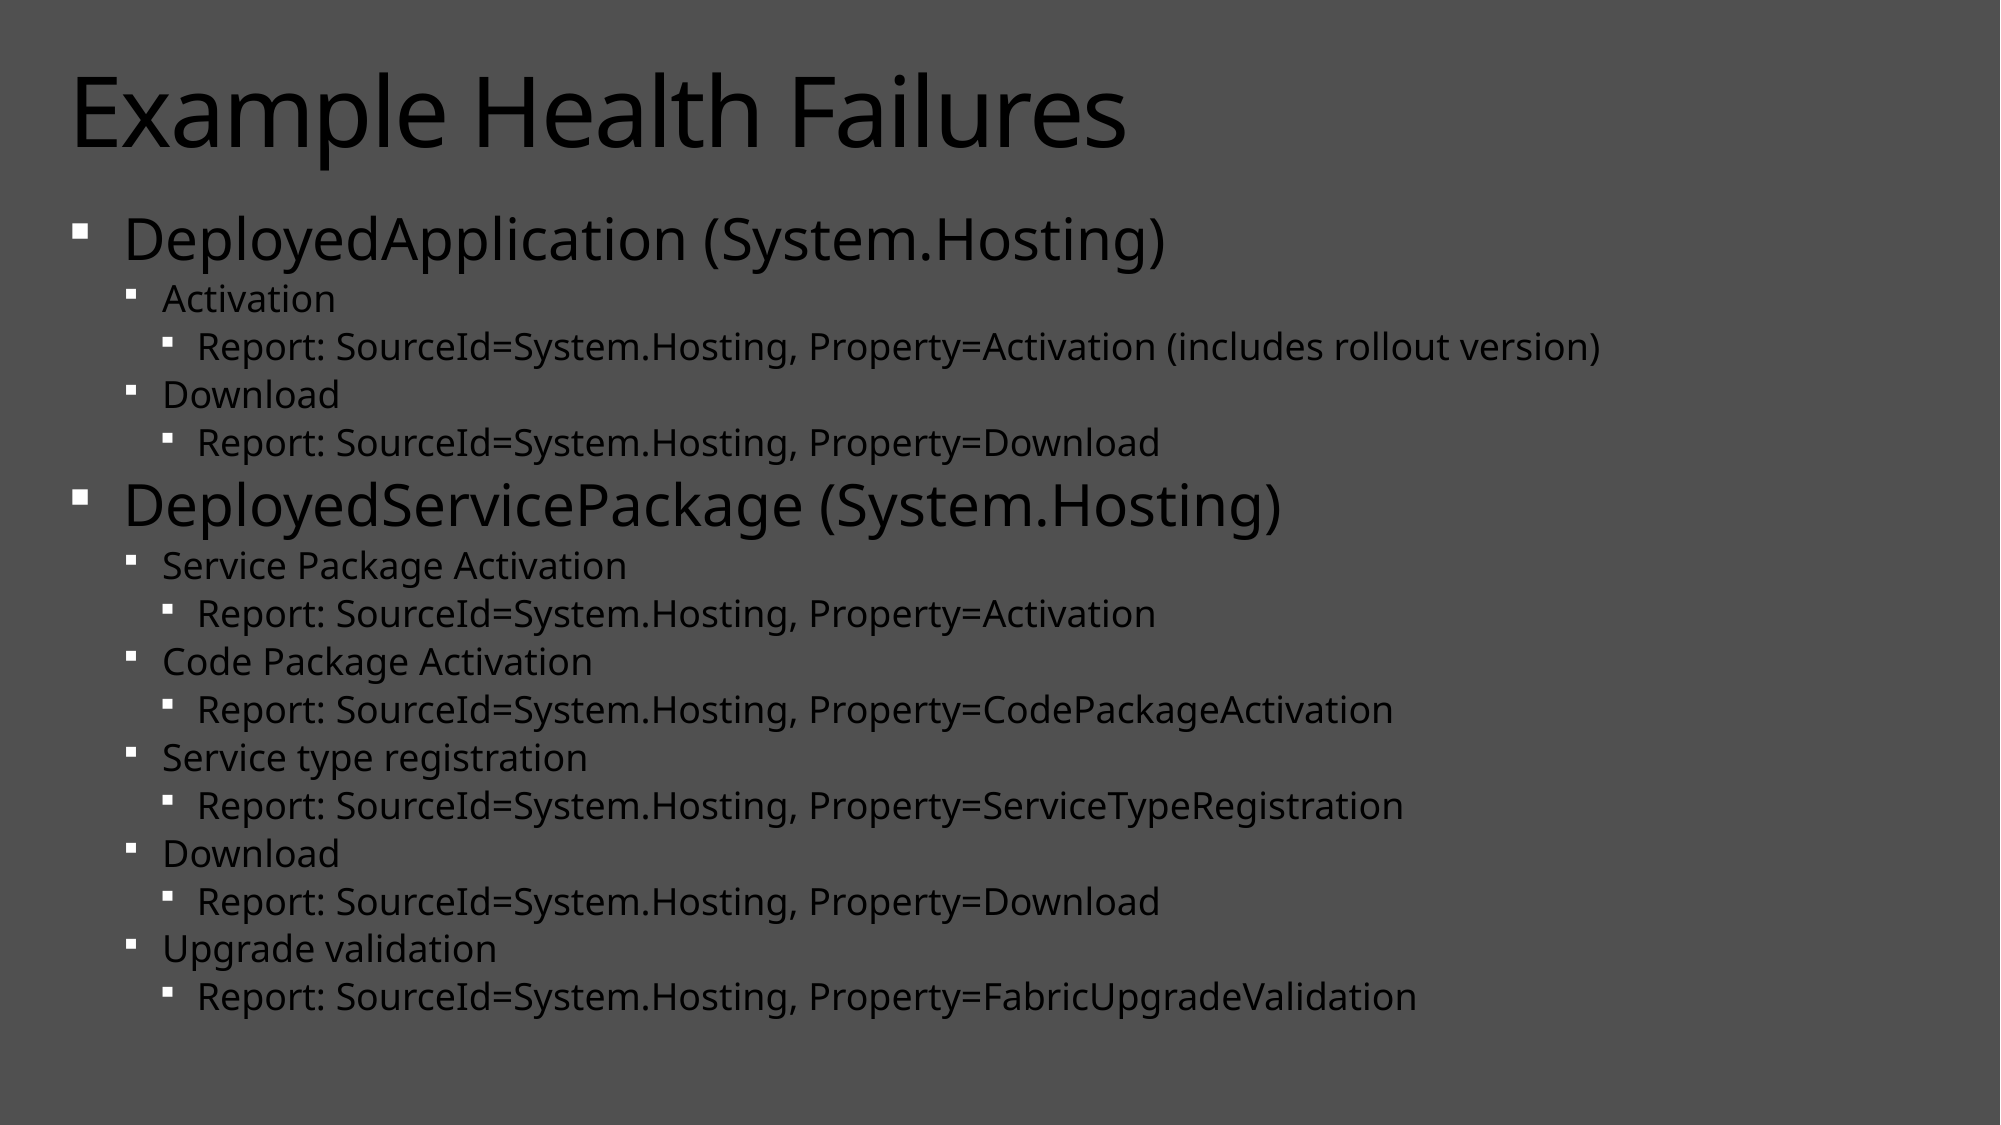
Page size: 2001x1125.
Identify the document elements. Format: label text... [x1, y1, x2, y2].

title Example Health Failures [44, 47, 1957, 196]
list DeployedApplication (System.Hosting) Activation Report: SourceId=System.Hosting, Property=Activation (includes rollout version) Download Report: SourceId=System.Hosting, Property=Download DeployedServicePackage (System.Hosting) Service Package Activation Report: SourceId=System.Hosting, Property=Activation Code Package Activation Report: SourceId=System.Hosting, Property=CodePackageActivation Service type registration Report: SourceId=System.Hosting, Property=ServiceTypeRegistration Download Report: SourceId=System.Hosting, Property=Download Upgrade validation Report: SourceId=System.Hosting, Property=FabricUpgradeValidation [44, 196, 1956, 1067]
